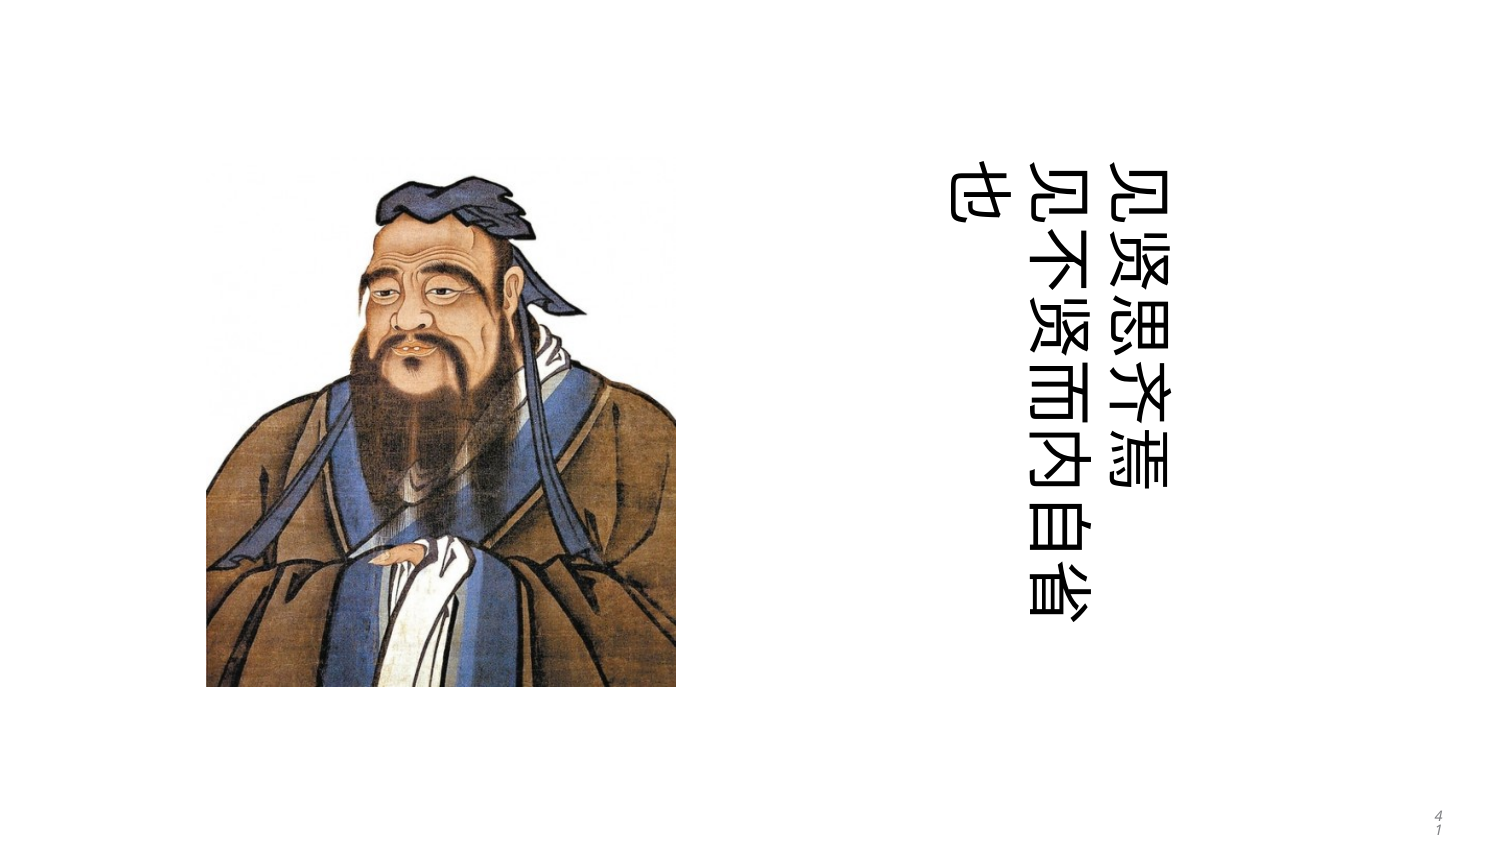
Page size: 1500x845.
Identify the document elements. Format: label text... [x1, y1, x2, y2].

text_box 见贤思齐焉 见不贤而内自省也 [998, 144, 1190, 700]
slide_number 41 [1425, 801, 1457, 827]
picture [206, 157, 676, 688]
